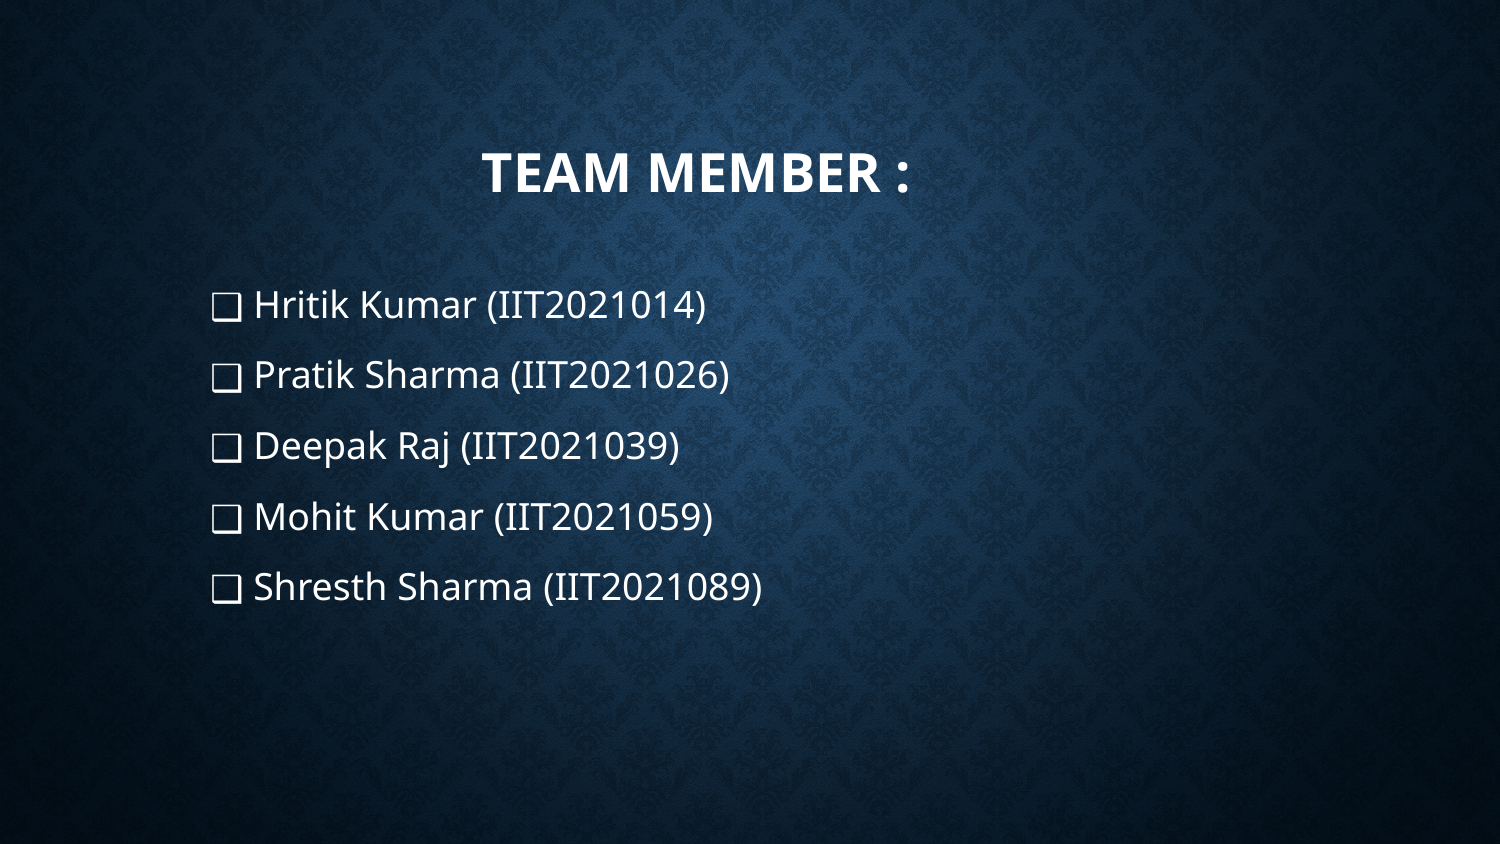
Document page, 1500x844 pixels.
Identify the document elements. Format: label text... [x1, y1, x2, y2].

list Hritik Kumar (IIT2021014) Pratik Sharma (IIT2021026) Deepak Raj (IIT2021039) Mohit Kumar (IIT2021059) Shresth Sharma (IIT2021089) [198, 266, 1214, 652]
picture [0, 0, 1500, 844]
title TEAM MEMBER : [207, 84, 1200, 266]
